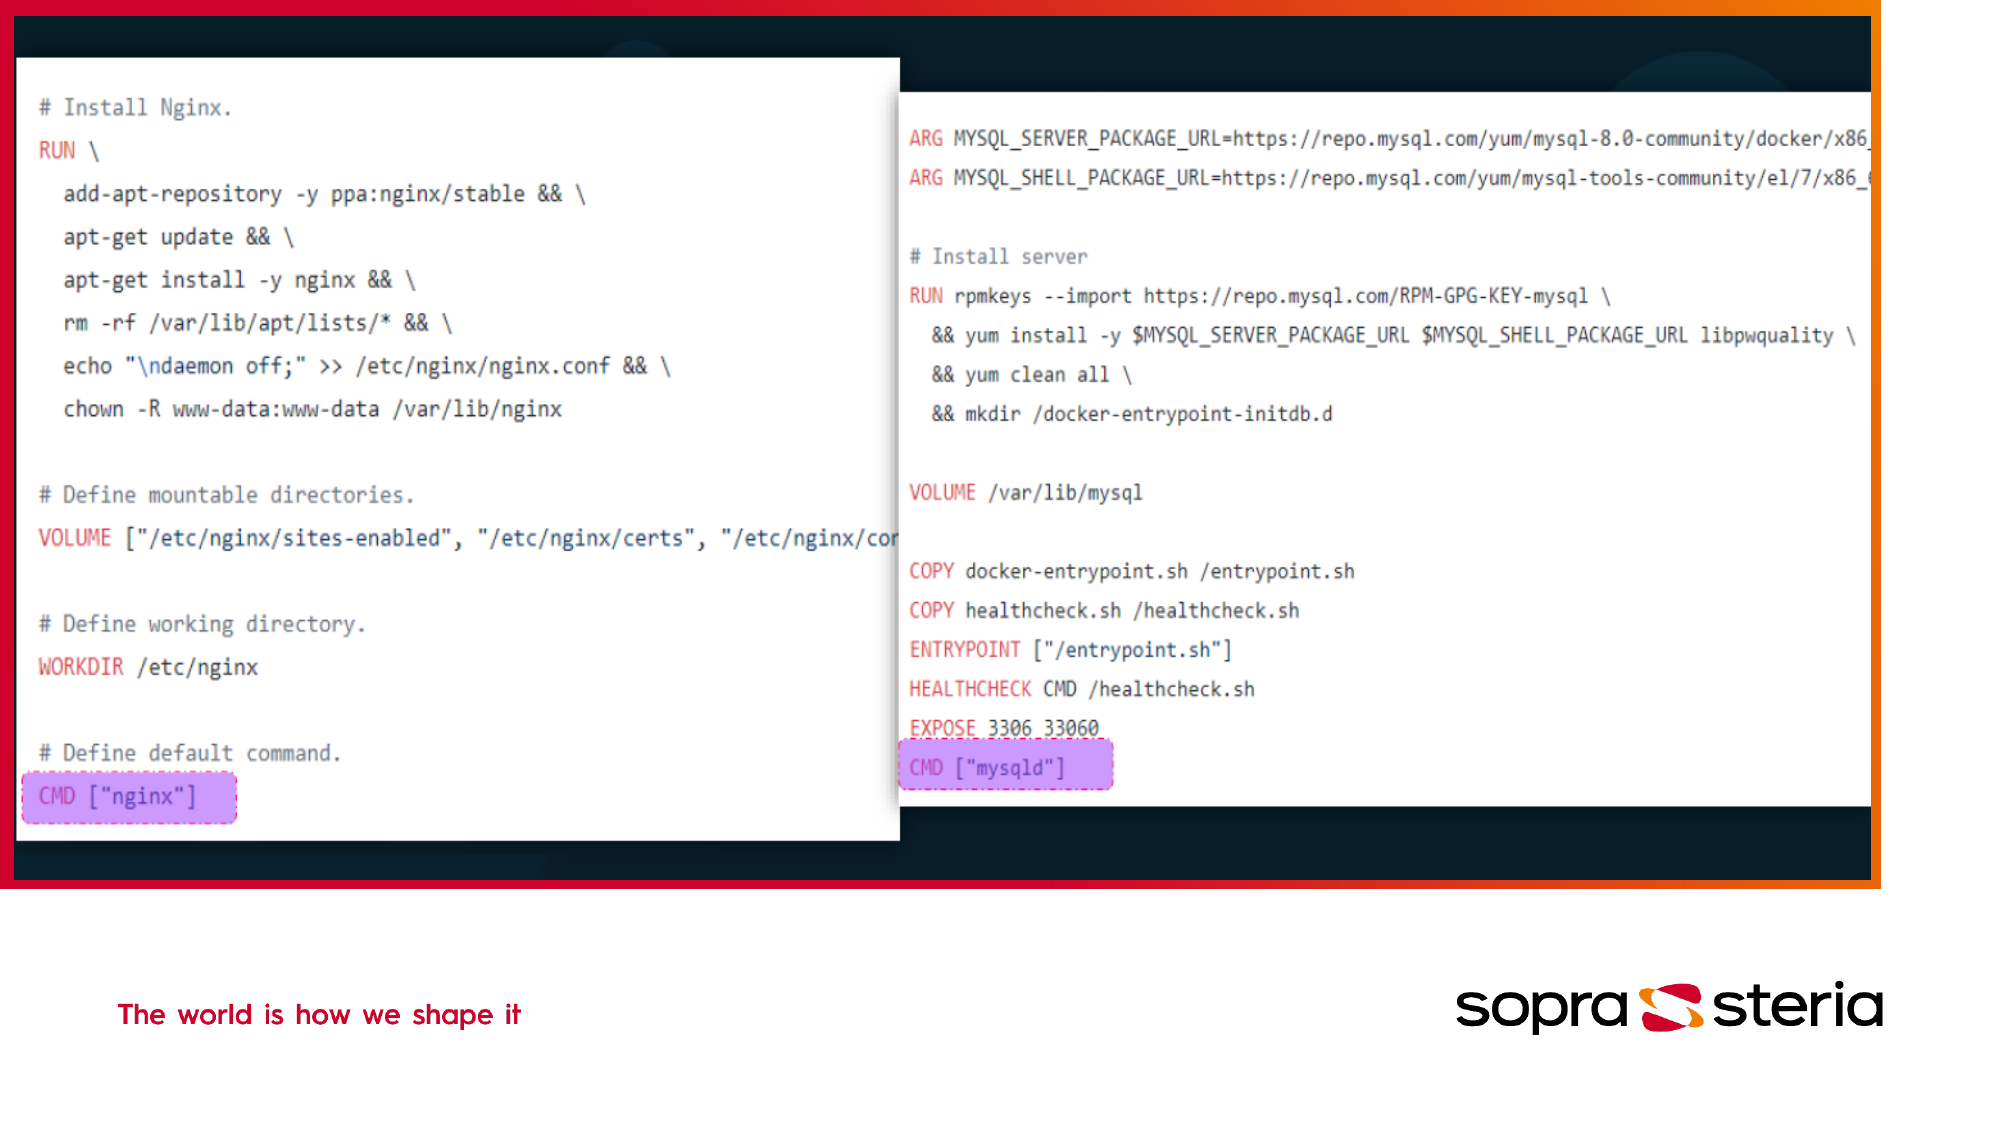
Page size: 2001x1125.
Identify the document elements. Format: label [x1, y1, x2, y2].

picture [1423, 946, 1915, 1069]
picture [100, 987, 545, 1049]
picture [0, 0, 1881, 889]
